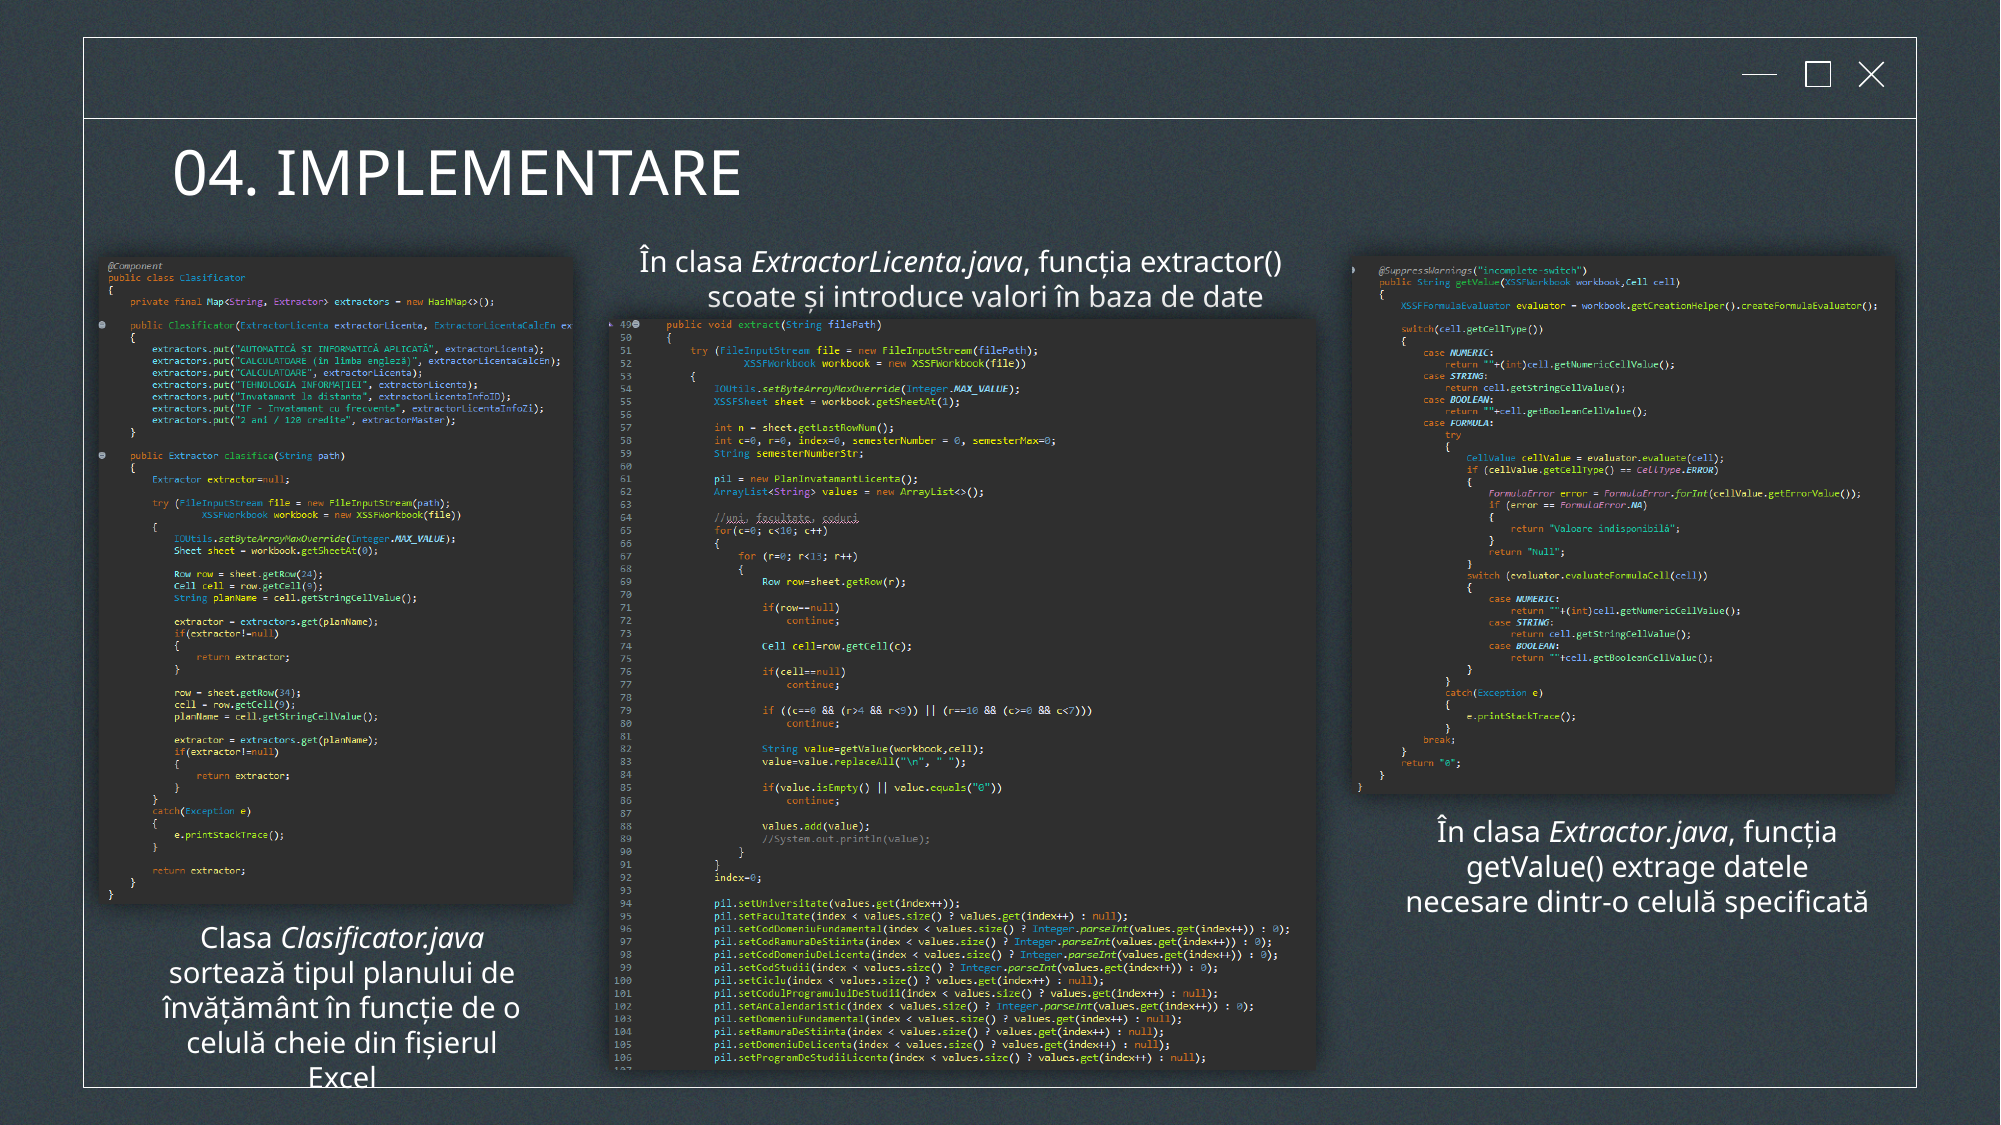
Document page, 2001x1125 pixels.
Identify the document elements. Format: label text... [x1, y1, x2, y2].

subtitle În clasa ExtractorLicenta.java, funcția extractor() scoate și introduce valori în baza de date [595, 243, 1302, 304]
subtitle Clasa Clasificator.java sortează tipul planului de învățământ în funcție de o celulă cheie din fișierul Excel [67, 904, 542, 1069]
picture [0, 0, 2000, 1125]
title 04. IMPLEMENTARE [157, 117, 1843, 243]
subtitle În clasa Extractor.java, funcția getValue() extrage datele necesare dintr-o celulă specificată [1336, 812, 1871, 987]
